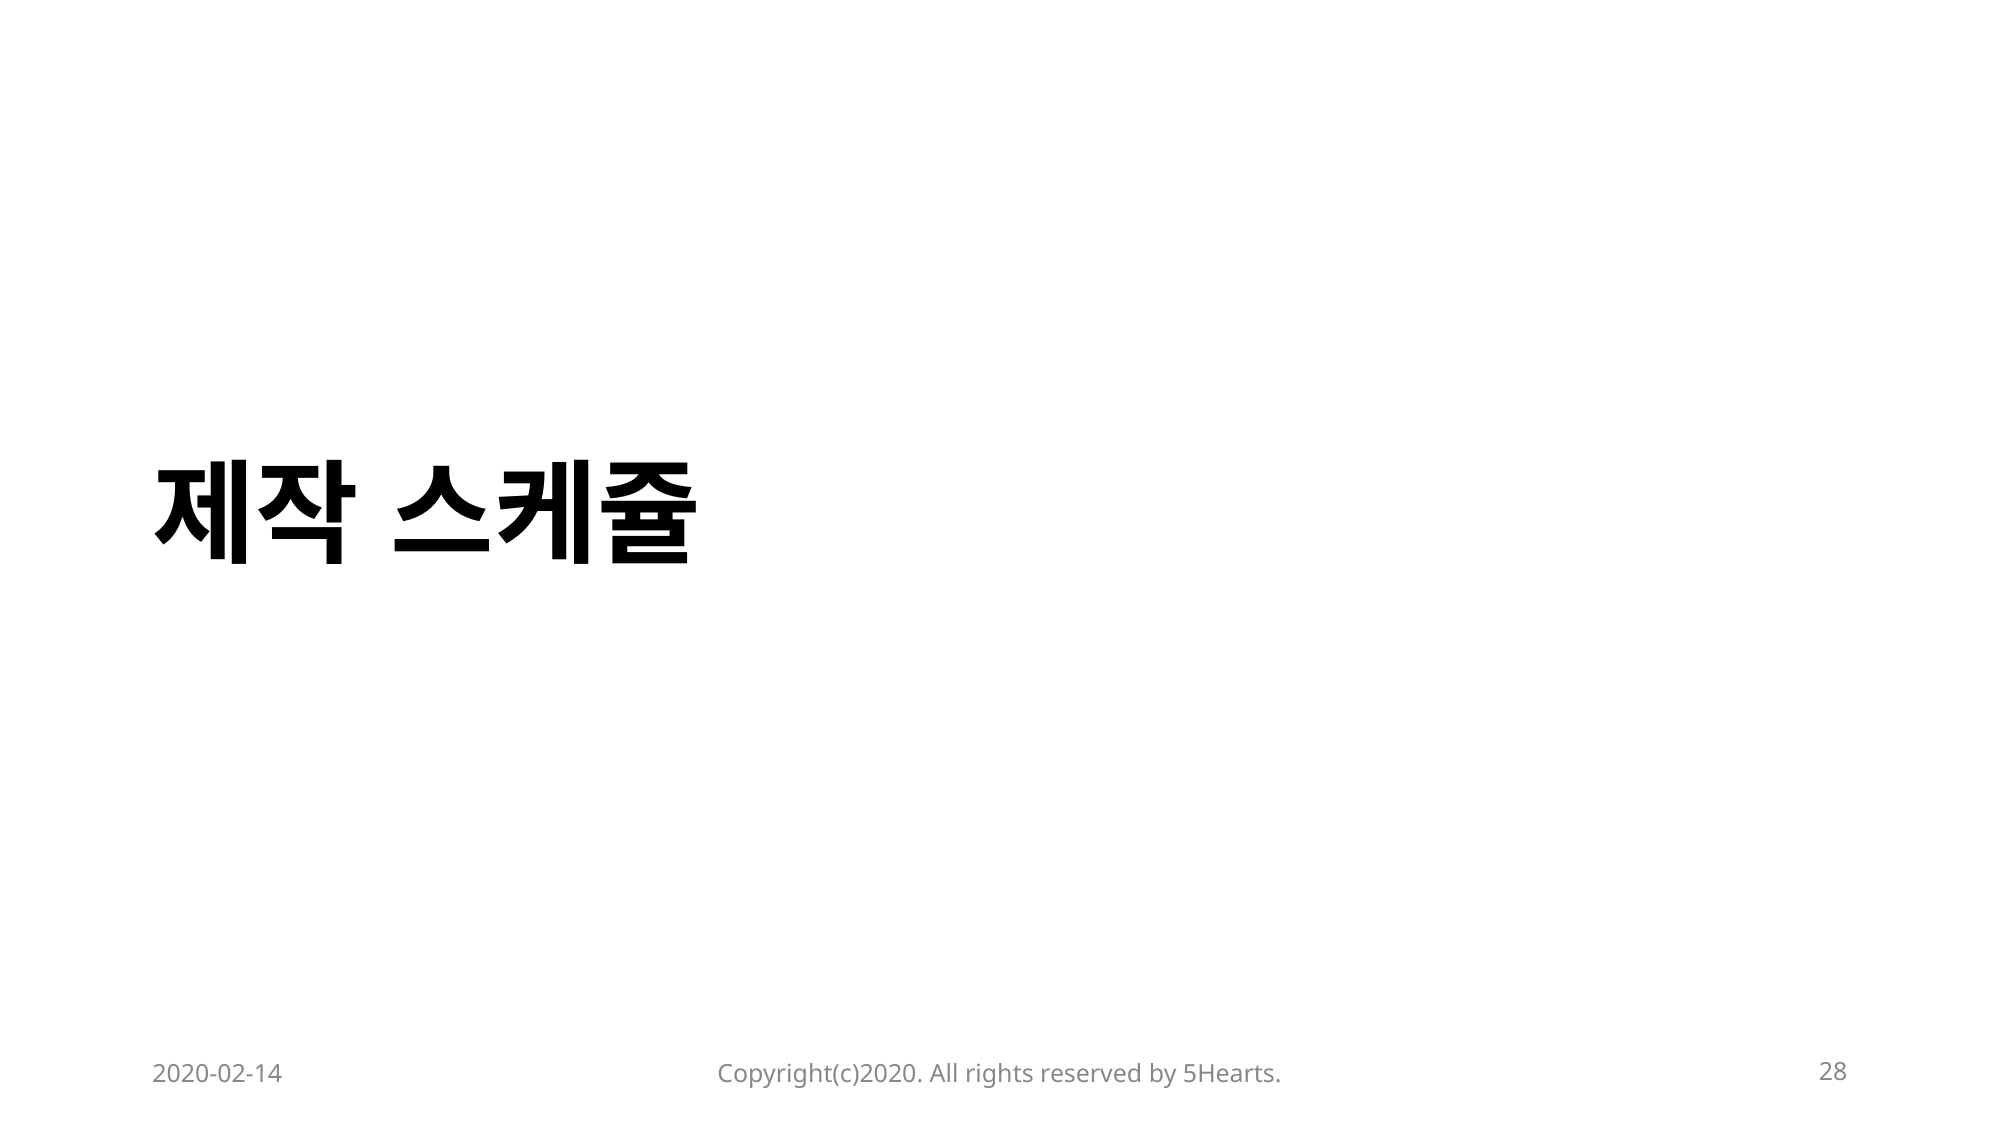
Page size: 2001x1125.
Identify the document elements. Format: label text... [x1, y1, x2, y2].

text_box 제작 스케쥴 [137, 434, 1084, 587]
slide_number 28 [1412, 1042, 1863, 1103]
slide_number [137, 1042, 588, 1103]
footer Copyright(c)2020. All rights reserved by 5Hearts. [662, 1042, 1338, 1103]
